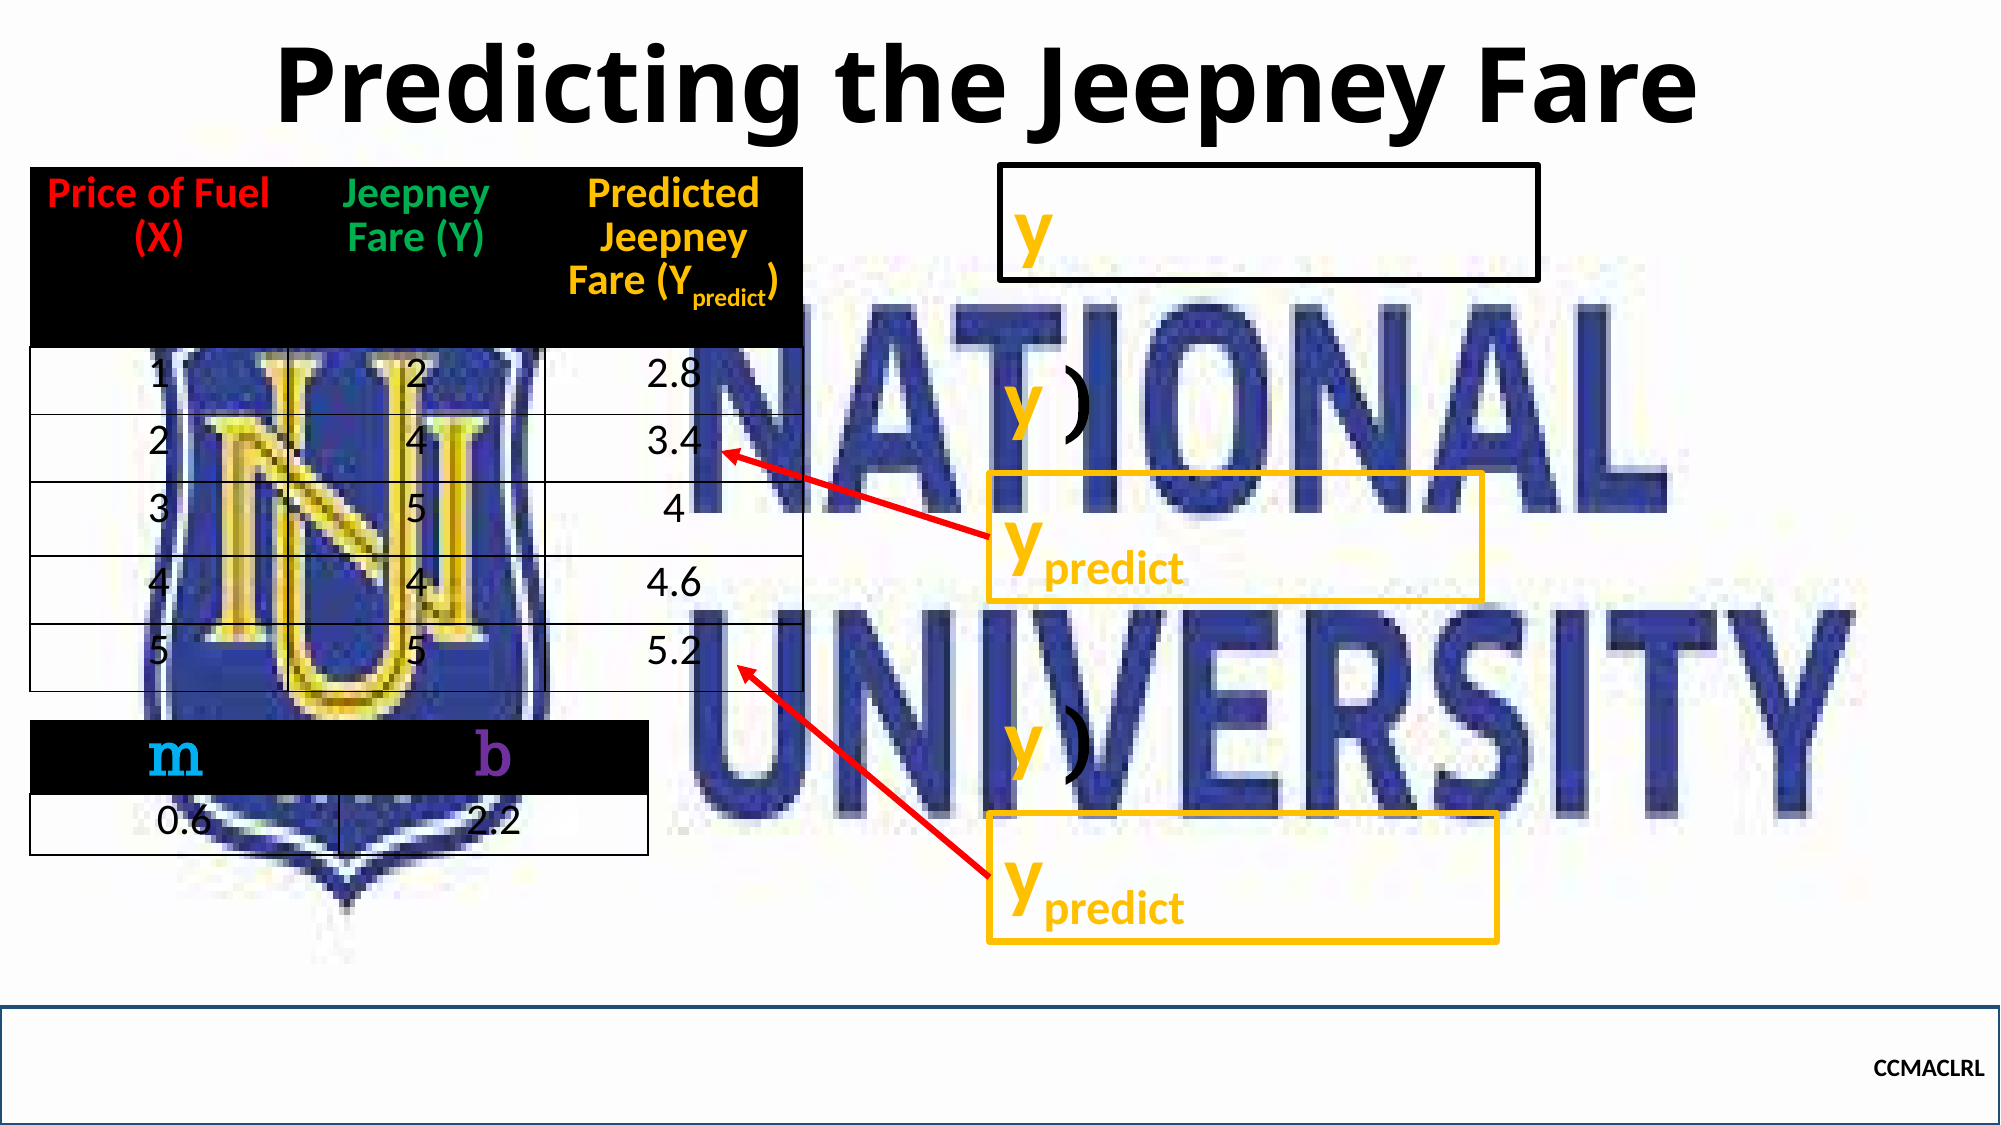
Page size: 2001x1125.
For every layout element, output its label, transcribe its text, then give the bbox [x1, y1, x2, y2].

table_cell 0.6 [31, 795, 338, 854]
table_cell 2 [289, 348, 544, 414]
table_cell 4 [289, 557, 544, 623]
table_cell 4 [31, 557, 287, 623]
table_header b [339, 721, 648, 793]
table_cell 4 [289, 415, 544, 481]
table_cell 2.2 [340, 795, 647, 854]
table_cell 2 [31, 415, 287, 481]
table_header Predicted Jeepney Fare (Ypredict) [545, 168, 802, 346]
table_cell 4 [546, 483, 720, 555]
picture [0, 0, 2000, 1007]
table_cell 5 [289, 625, 544, 691]
table_cell 1 [31, 348, 287, 414]
title Predicting the Jeepney Fare [75, 34, 1925, 153]
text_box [720, 337, 1907, 590]
table_cell 4.6 [546, 557, 802, 623]
table_cell 5 [289, 483, 544, 555]
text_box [736, 664, 1907, 930]
table_header Price of Fuel (X) [31, 168, 288, 346]
table_header m [31, 721, 339, 793]
table_cell 2.8 [546, 348, 720, 414]
table_header Jeepney Fare (Y) [288, 168, 545, 346]
table_cell 5 [31, 625, 287, 691]
table_cell 5.2 [546, 625, 802, 691]
footer CCMACLRL [0, 1007, 2000, 1125]
table_cell 3 [31, 483, 287, 555]
table_cell 3.4 [546, 415, 720, 481]
